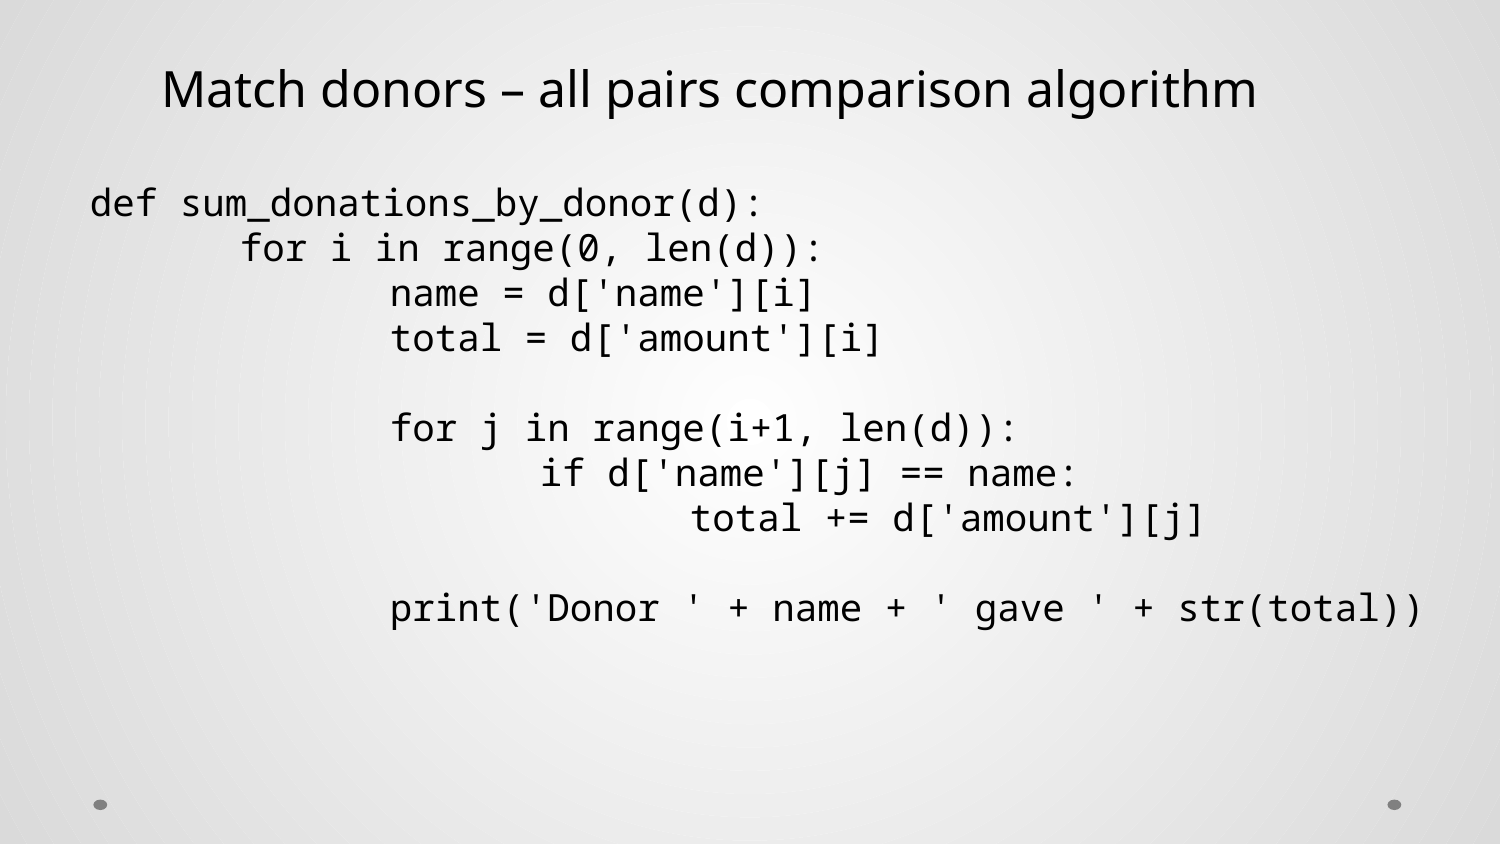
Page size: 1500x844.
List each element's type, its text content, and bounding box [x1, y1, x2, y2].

text_box Match donors – all pairs comparison algorithm [146, 50, 1274, 126]
text_box def sum_donations_by_donor(d): for i in range(0, len(d)): name = d['name'][i] total = d['amount'][i] for j in range(i+1, len(d)): if d['name'][j] == name: total += d['amount'][j] print('Donor ' + name + ' gave ' + str(total)) [75, 171, 1450, 637]
